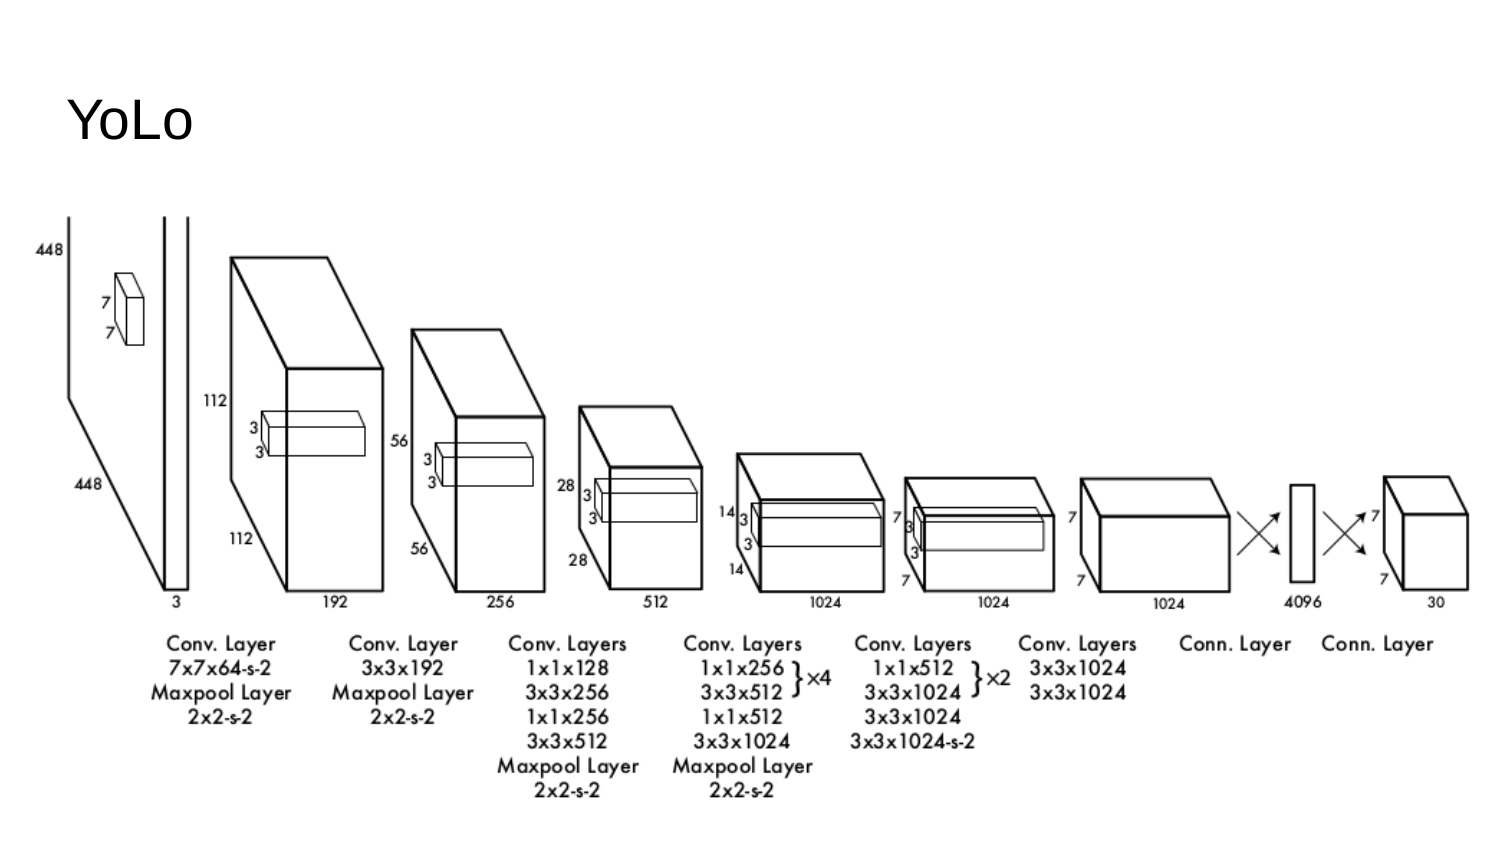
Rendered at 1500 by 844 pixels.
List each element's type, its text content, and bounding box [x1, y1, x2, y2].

title YoLo [51, 72, 1449, 167]
picture [24, 185, 1476, 810]
